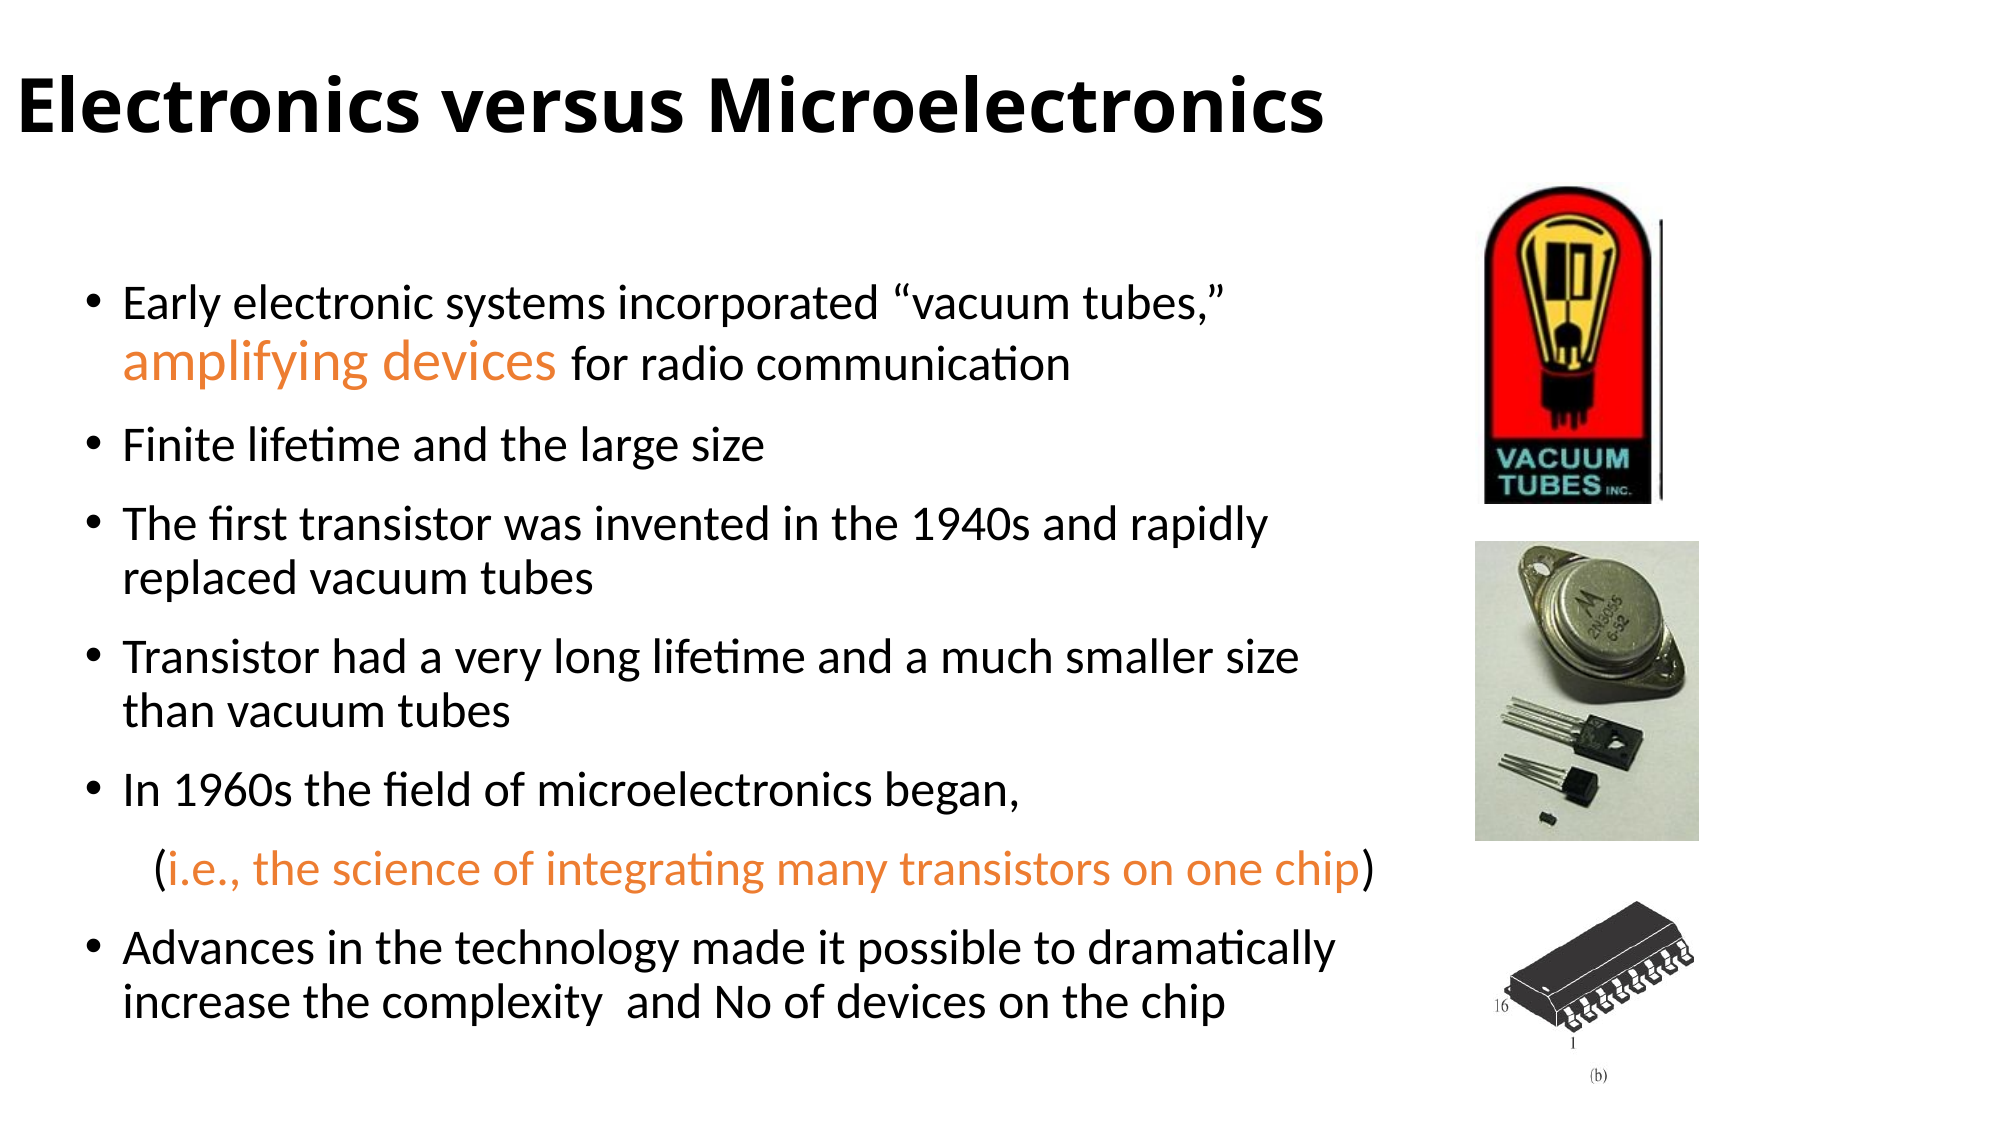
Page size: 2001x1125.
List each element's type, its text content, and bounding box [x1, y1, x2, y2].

title Electronics versus Microelectronics [0, 0, 1725, 218]
picture [1475, 541, 1699, 841]
picture [1493, 901, 1695, 1084]
list Early electronic systems incorporated “vacuum tubes,” amplifying devices for radio communication Finite lifetime and the large size The first transistor was invented in the 1940s and rapidly replaced vacuum tubes Transistor had a very long lifetime and a much smaller size than vacuum tubes In 1960s the field of microelectronics began, (i.e., the science of integrating many transistors on one chip) Advances in the technology made it possible to dramatically increase the complexity and No of devices on the chip [69, 269, 1414, 1012]
picture [1475, 182, 1663, 504]
